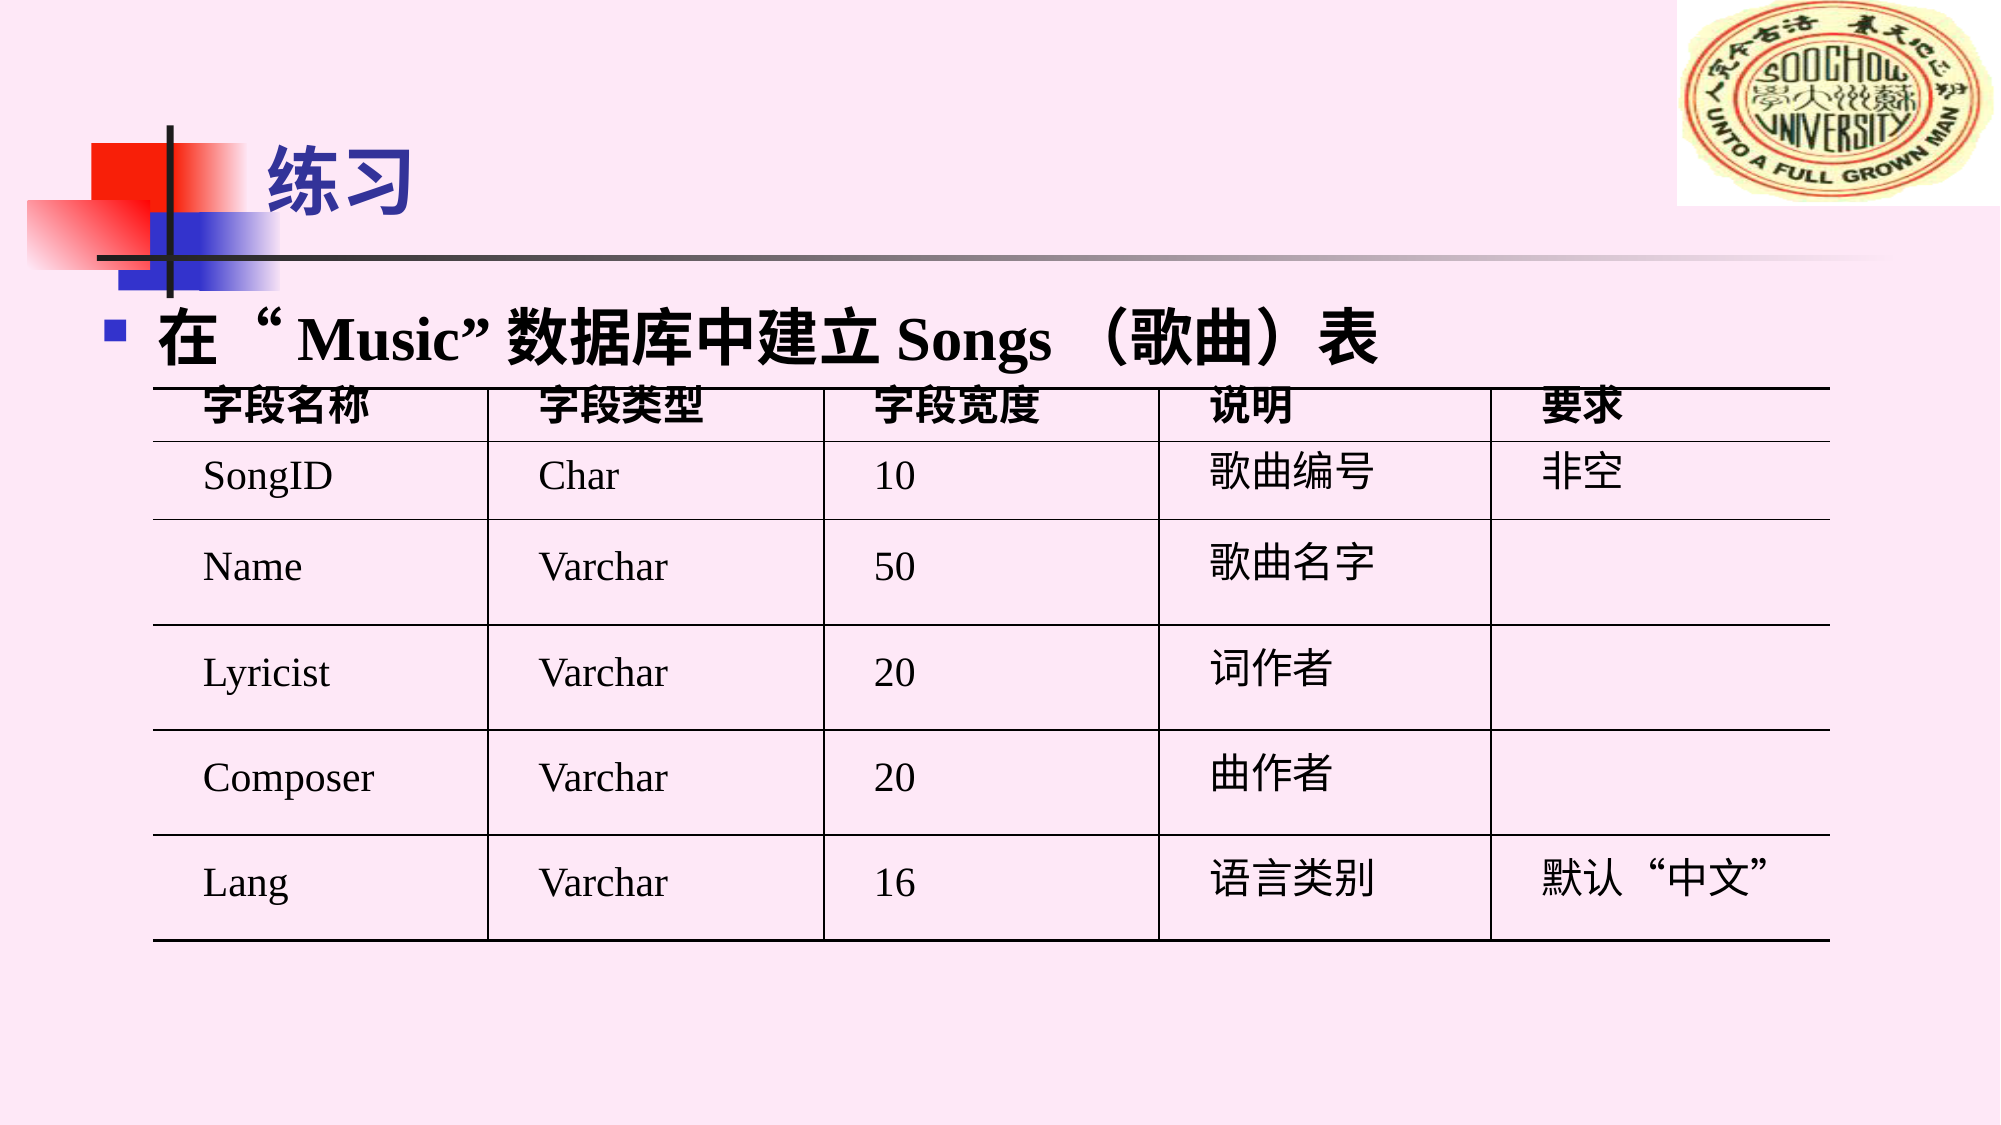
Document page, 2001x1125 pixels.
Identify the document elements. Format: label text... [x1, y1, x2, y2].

table_cell SongID [153, 442, 487, 519]
list 在“Music”数据库中建立Songs（歌曲）表 [86, 290, 1961, 436]
table_cell [1492, 626, 1830, 729]
table_cell Char [489, 442, 823, 519]
table_cell 16 [825, 836, 1158, 939]
table_cell 词作者 [1160, 626, 1490, 729]
table_cell 50 [825, 520, 1158, 624]
table_header 字段名称 [153, 390, 487, 441]
table_cell 20 [825, 731, 1158, 834]
table_cell Lang [153, 836, 487, 939]
picture [1677, 0, 2000, 206]
table_cell 非空 [1492, 442, 1830, 519]
table_header 字段类型 [489, 390, 823, 441]
table_header 字段宽度 [825, 390, 1158, 441]
table_cell 曲作者 [1160, 731, 1490, 834]
table_cell Varchar [489, 731, 823, 834]
table_cell Lyricist [153, 626, 487, 729]
table_cell 20 [825, 626, 1158, 729]
table_cell Varchar [489, 836, 823, 939]
title 练习 [251, 101, 1957, 232]
table_header 要求 [1492, 390, 1830, 441]
table_cell [1492, 520, 1830, 624]
table_cell 歌曲编号 [1160, 442, 1490, 519]
table_cell Varchar [489, 520, 823, 624]
table_header 说明 [1160, 390, 1490, 441]
table_cell 10 [825, 442, 1158, 519]
table_cell Composer [153, 731, 487, 834]
table_cell [1492, 731, 1830, 834]
table_cell 默认“中文” [1492, 836, 1830, 939]
table_cell 歌曲名字 [1160, 520, 1490, 624]
table_cell Name [153, 520, 487, 624]
table_cell 语言类别 [1160, 836, 1490, 939]
table_cell Varchar [489, 626, 823, 729]
